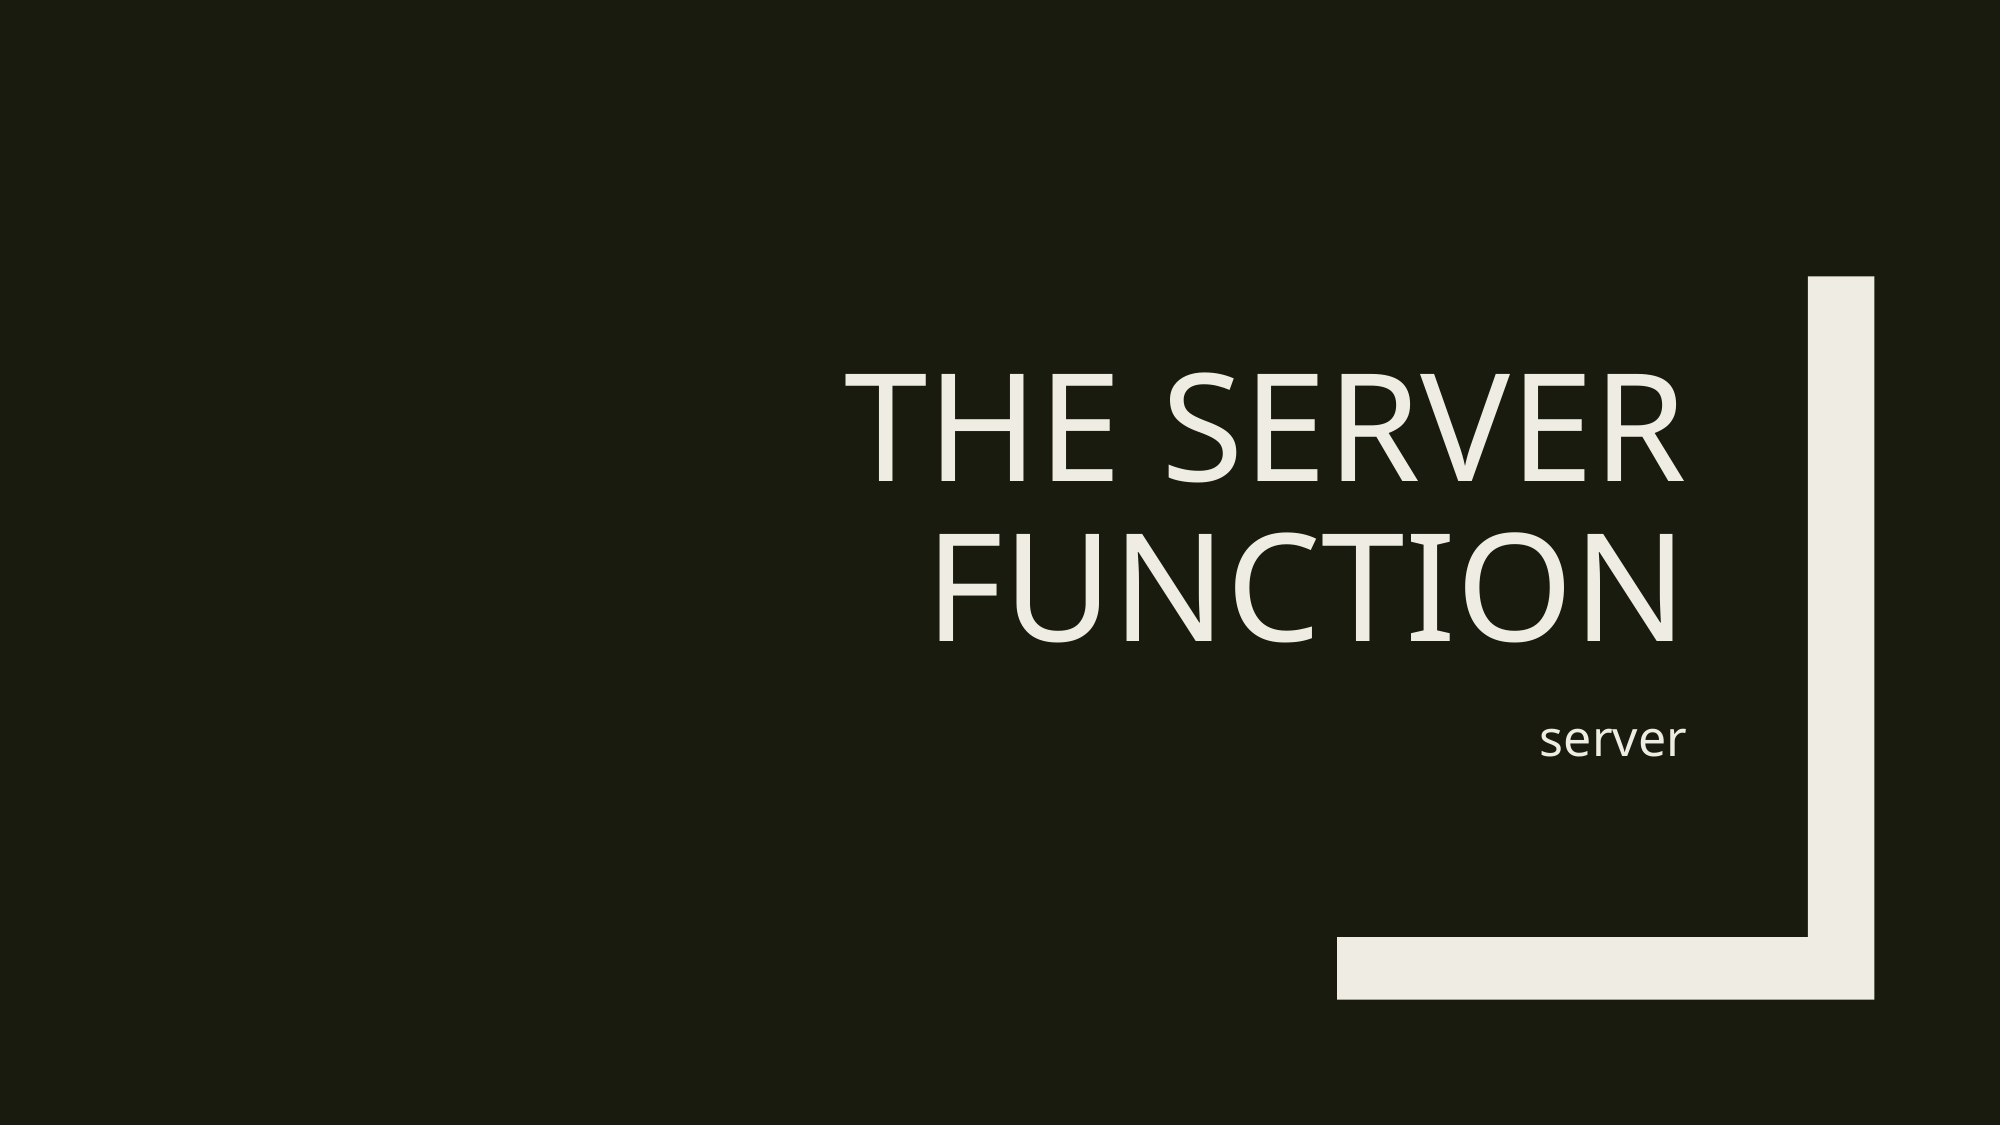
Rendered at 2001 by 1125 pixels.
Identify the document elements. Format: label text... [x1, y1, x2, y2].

list server [125, 691, 1703, 880]
title The Server Function [125, 213, 1703, 682]
